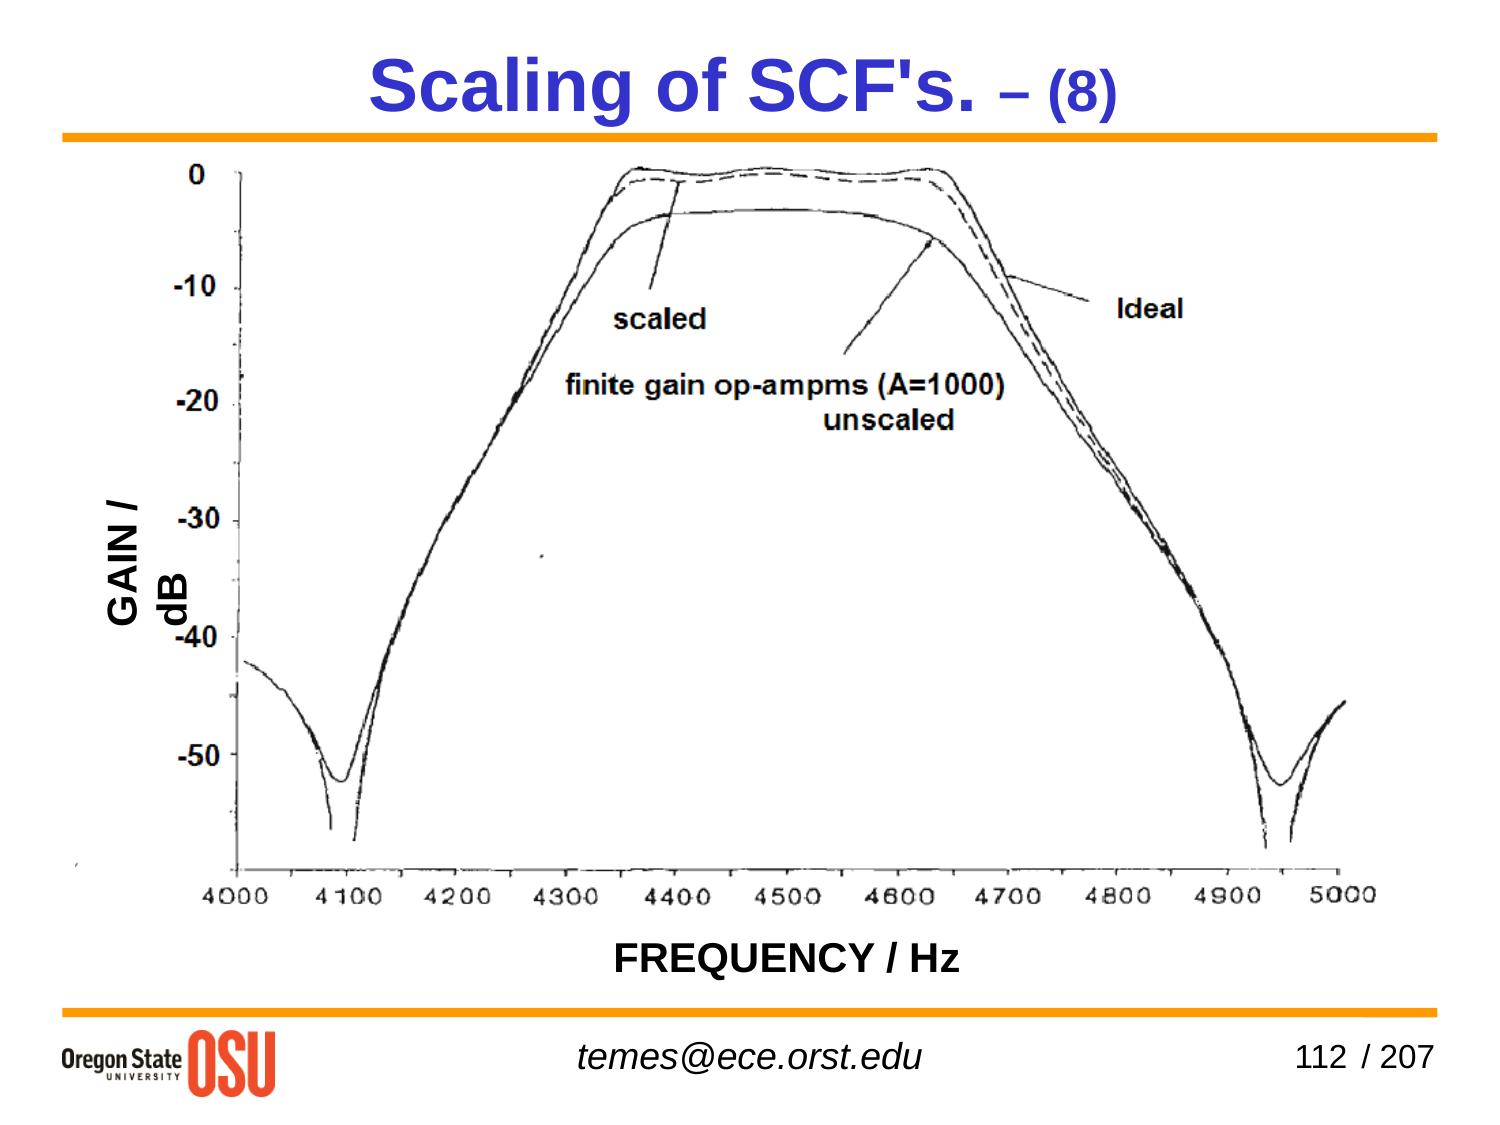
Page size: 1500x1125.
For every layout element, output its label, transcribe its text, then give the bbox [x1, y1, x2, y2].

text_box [74, 149, 1426, 1002]
slide_number 112 [1153, 1025, 1363, 1085]
picture [62, 1012, 275, 1113]
title Scaling of SCF's. – (8) [62, 24, 1425, 138]
